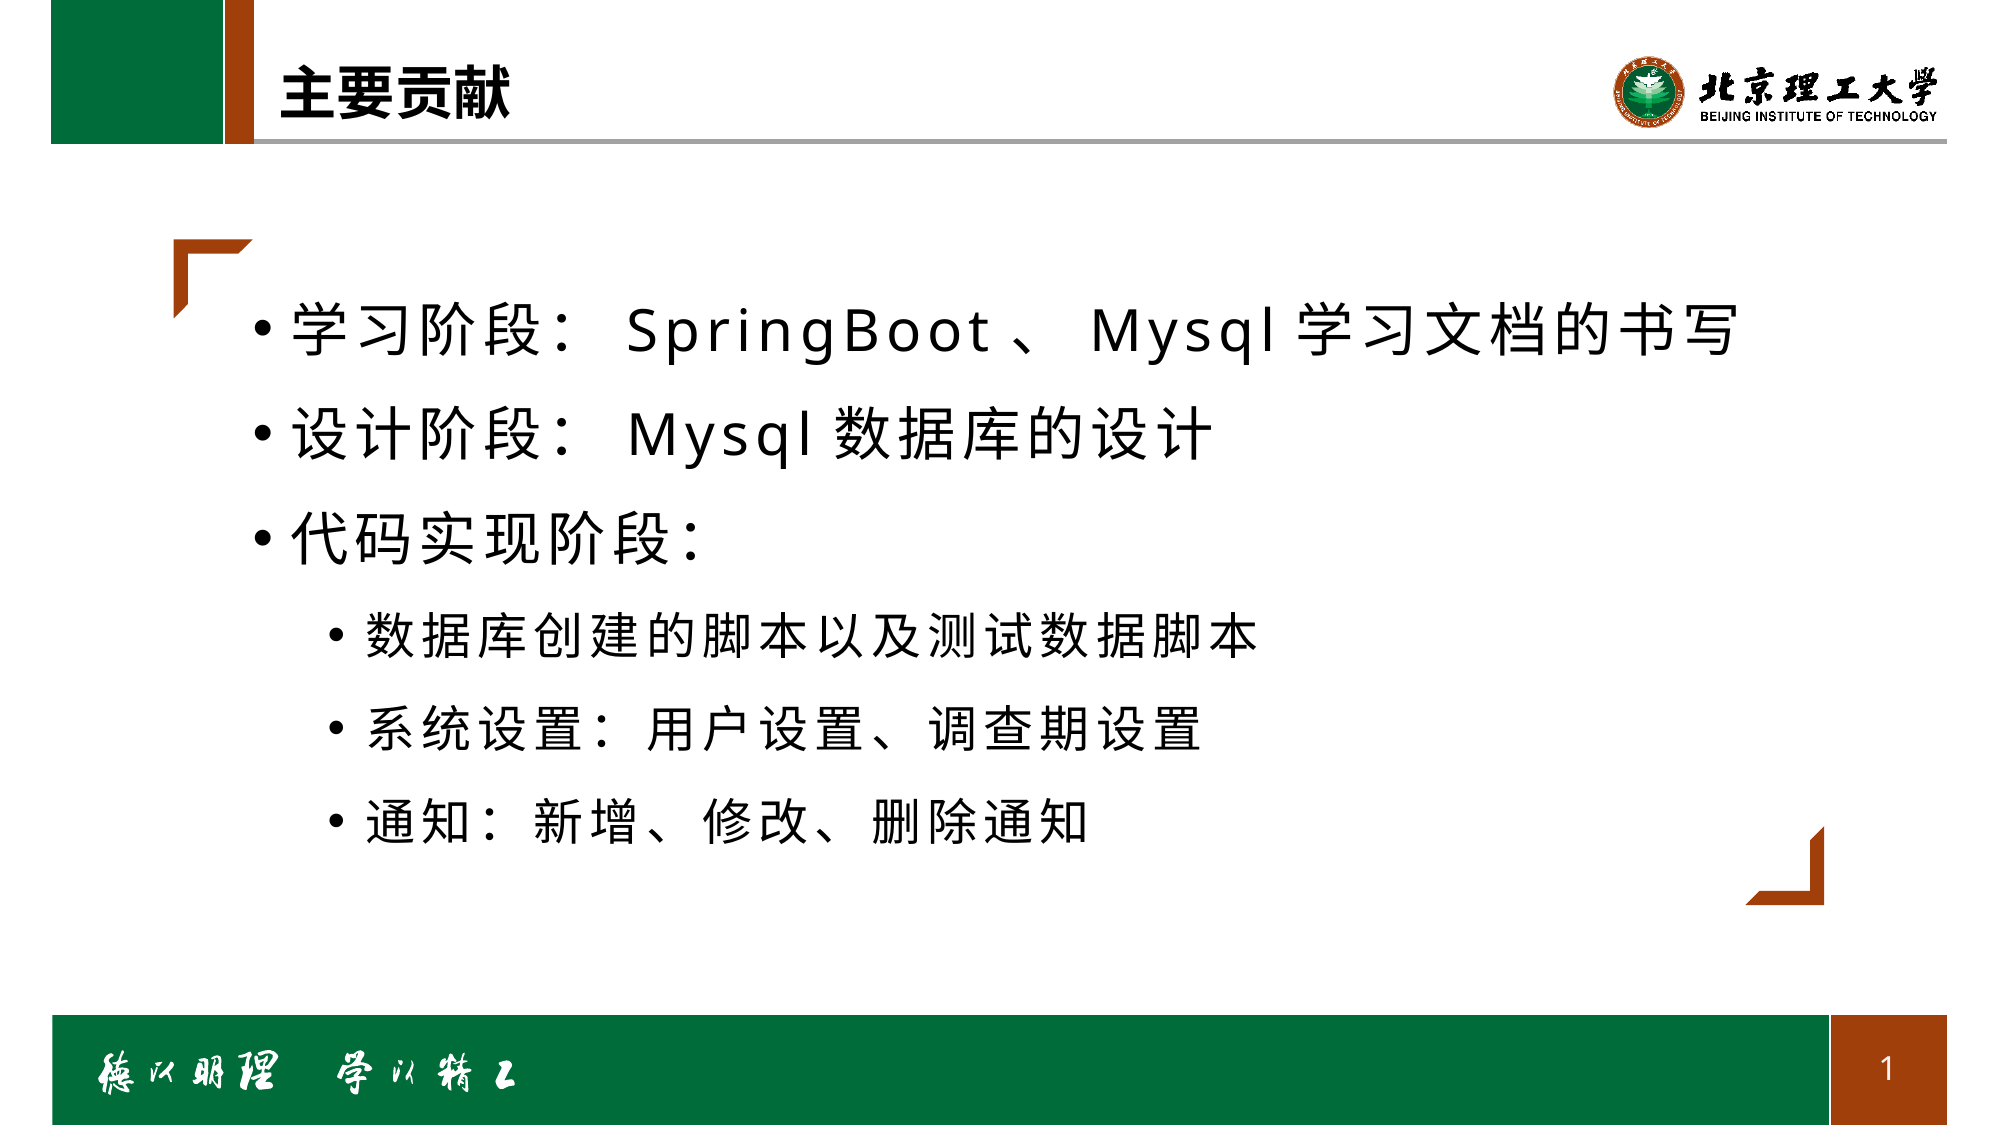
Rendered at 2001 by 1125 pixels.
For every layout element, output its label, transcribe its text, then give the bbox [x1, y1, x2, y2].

picture [1682, 56, 1937, 128]
text_box [173, 239, 253, 319]
title 主要贡献 [263, 56, 1682, 136]
text_box 学习阶段：SpringBoot、Mysql学习文档的书写 设计阶段：Mysql数据库的设计 代码实现阶段： 数据库创建的脚本以及测试数据脚本 系统设置：用户设置、调查期设置 通知：新增、修改、删除通知 [252, 278, 1746, 893]
text_box [1745, 826, 1825, 906]
